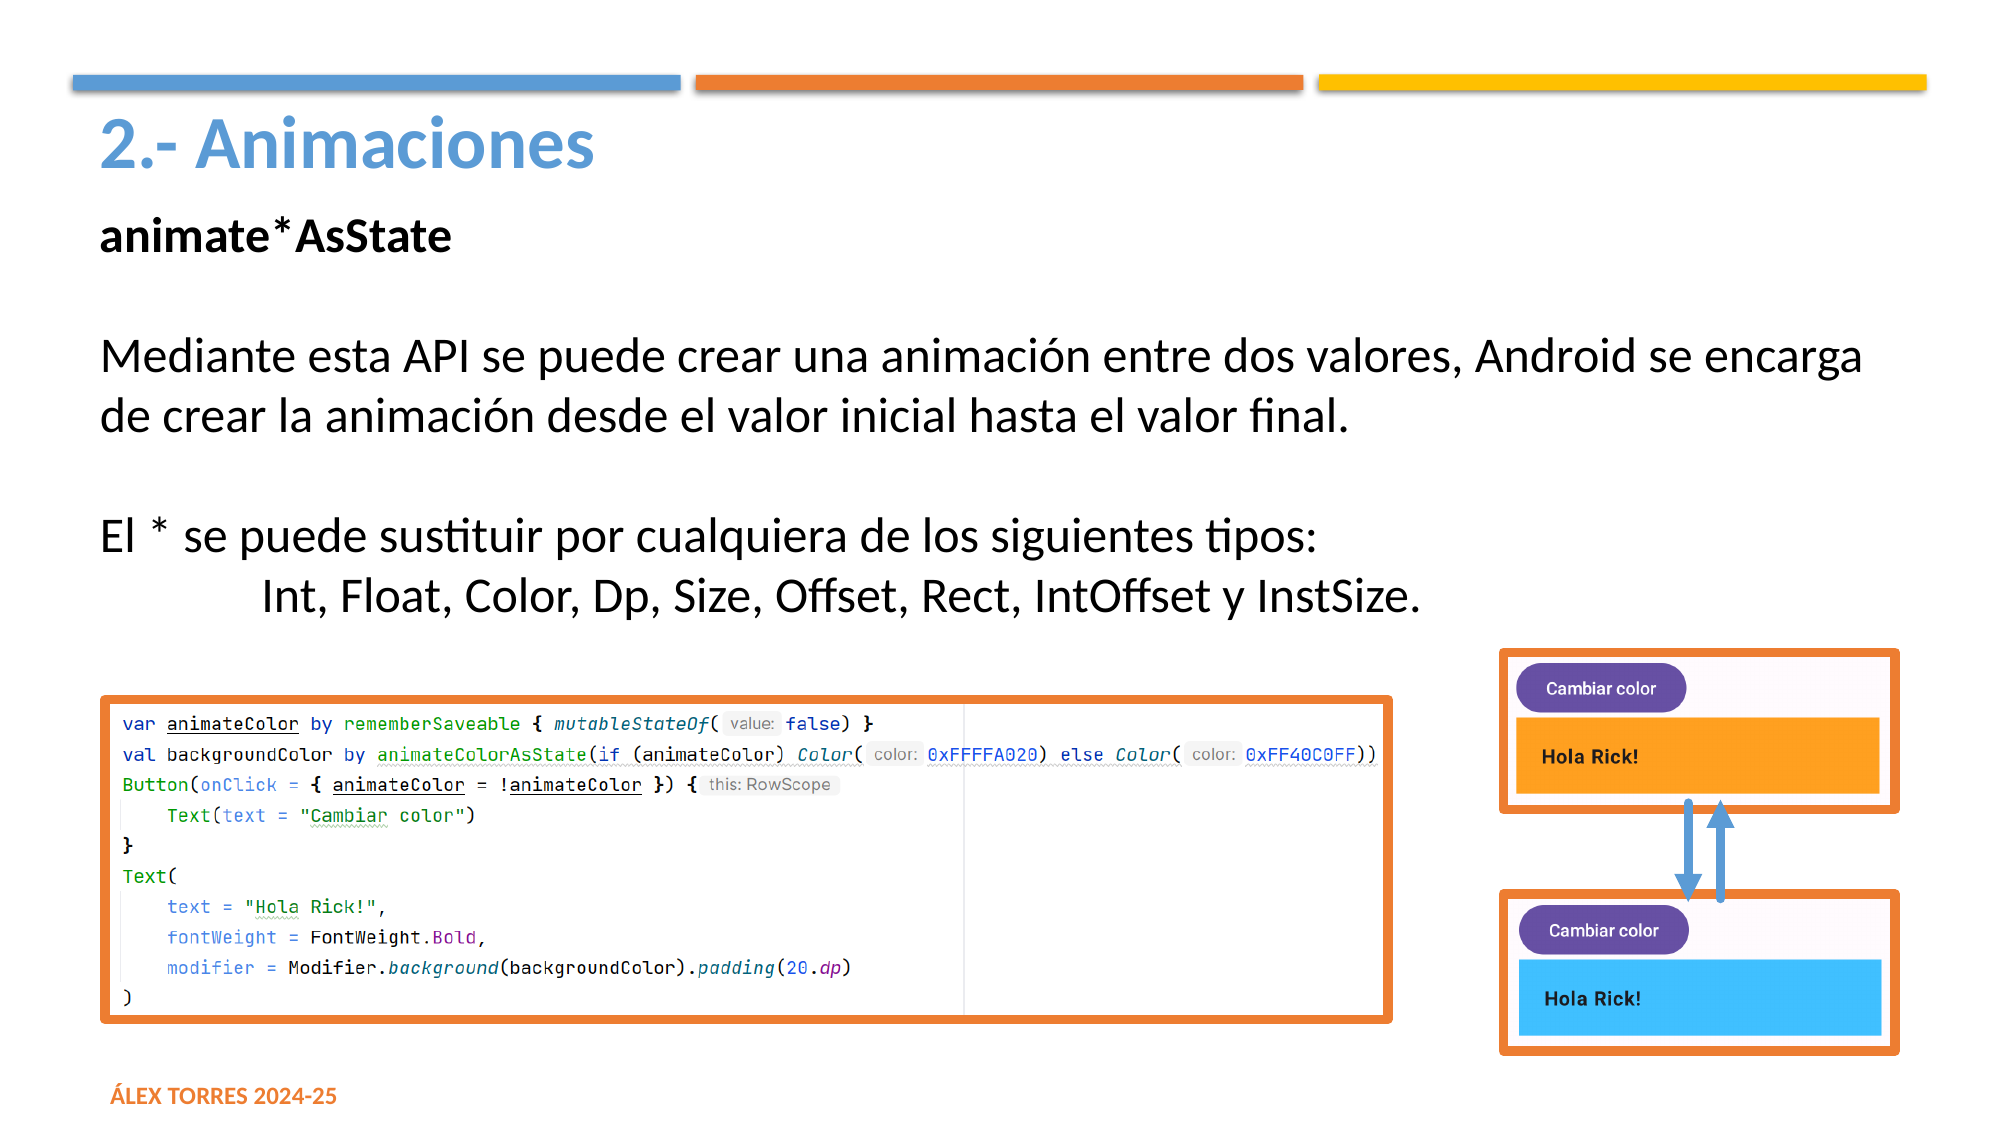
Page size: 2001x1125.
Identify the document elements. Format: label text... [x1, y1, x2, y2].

picture [1507, 898, 1891, 1047]
text_box animate*AsState Mediante esta API se puede crear una animación entre dos valores, Android se encarga de crear la animación desde el valor inicial hasta el valor final. El * se puede sustituir por cualquiera de los siguientes tipos: Int, Float, Color, Dp, Size, Offset, Rect, IntOffset y InstSize. [85, 187, 1915, 1072]
text_box 2.- Animaciones [85, 78, 1915, 187]
picture [1507, 656, 1891, 806]
picture [108, 703, 1384, 1016]
